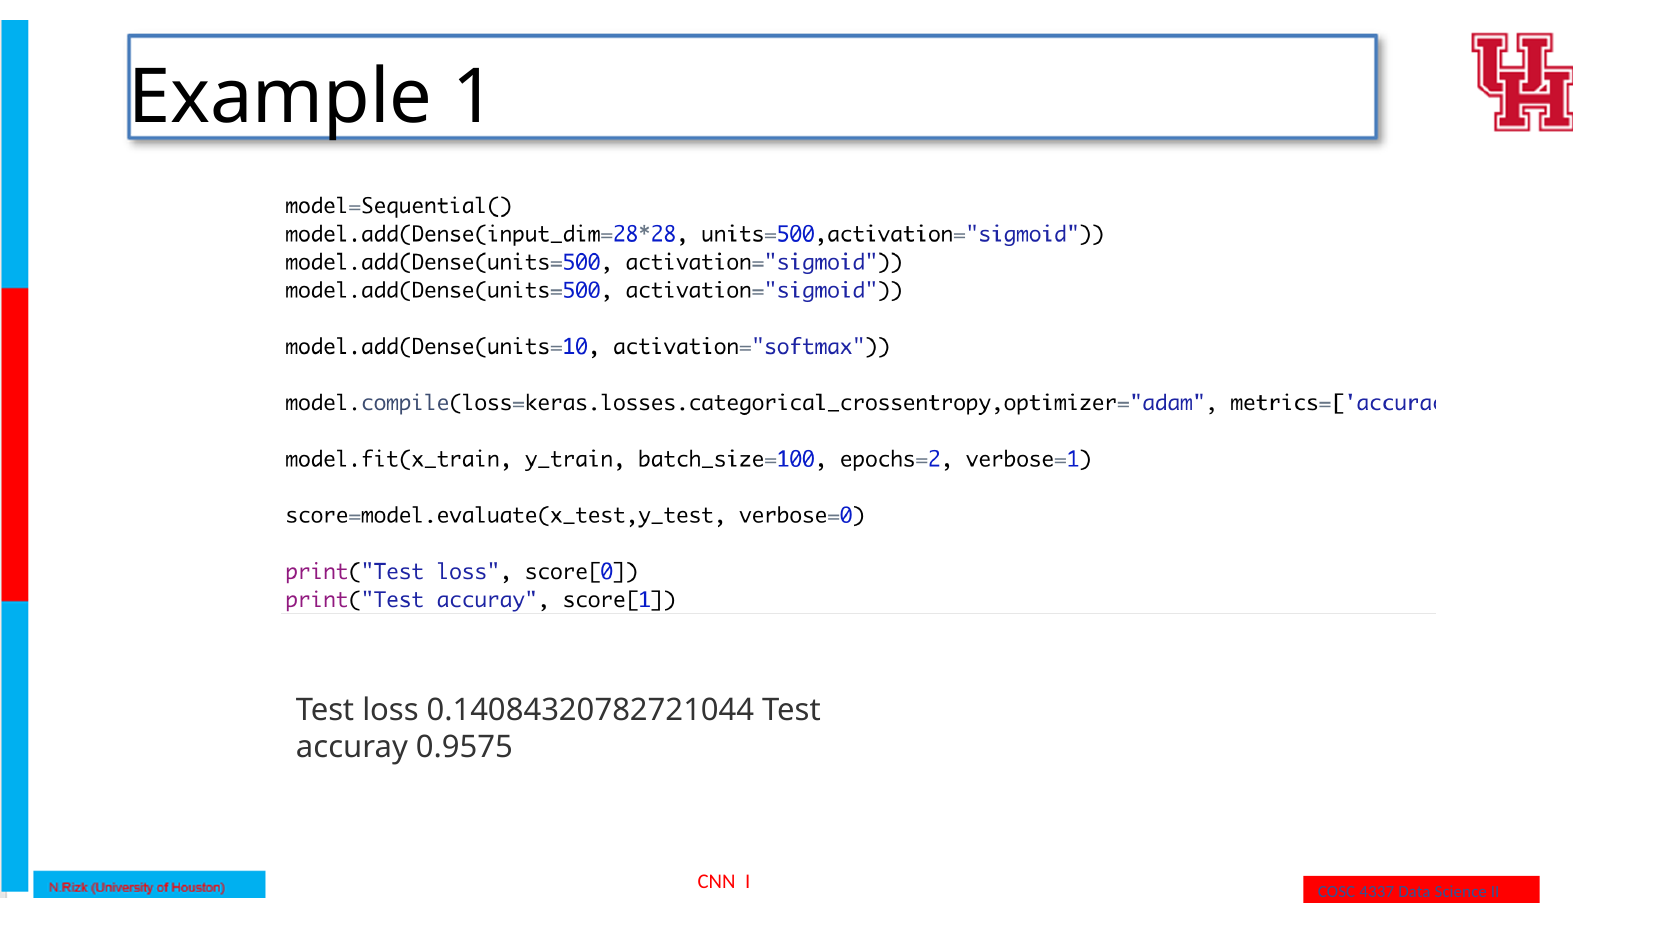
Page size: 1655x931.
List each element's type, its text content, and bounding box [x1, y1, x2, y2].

title Example 1 [113, 49, 1541, 230]
picture [208, 885, 218, 891]
picture [63, 883, 87, 891]
picture [0, 20, 1573, 898]
text_box Test loss 0.14084320782721044 Test accuray 0.9575 [281, 682, 902, 772]
picture [172, 883, 183, 891]
picture [193, 884, 207, 891]
picture [92, 883, 98, 894]
picture [102, 883, 152, 894]
picture [50, 883, 58, 891]
picture [159, 883, 168, 891]
